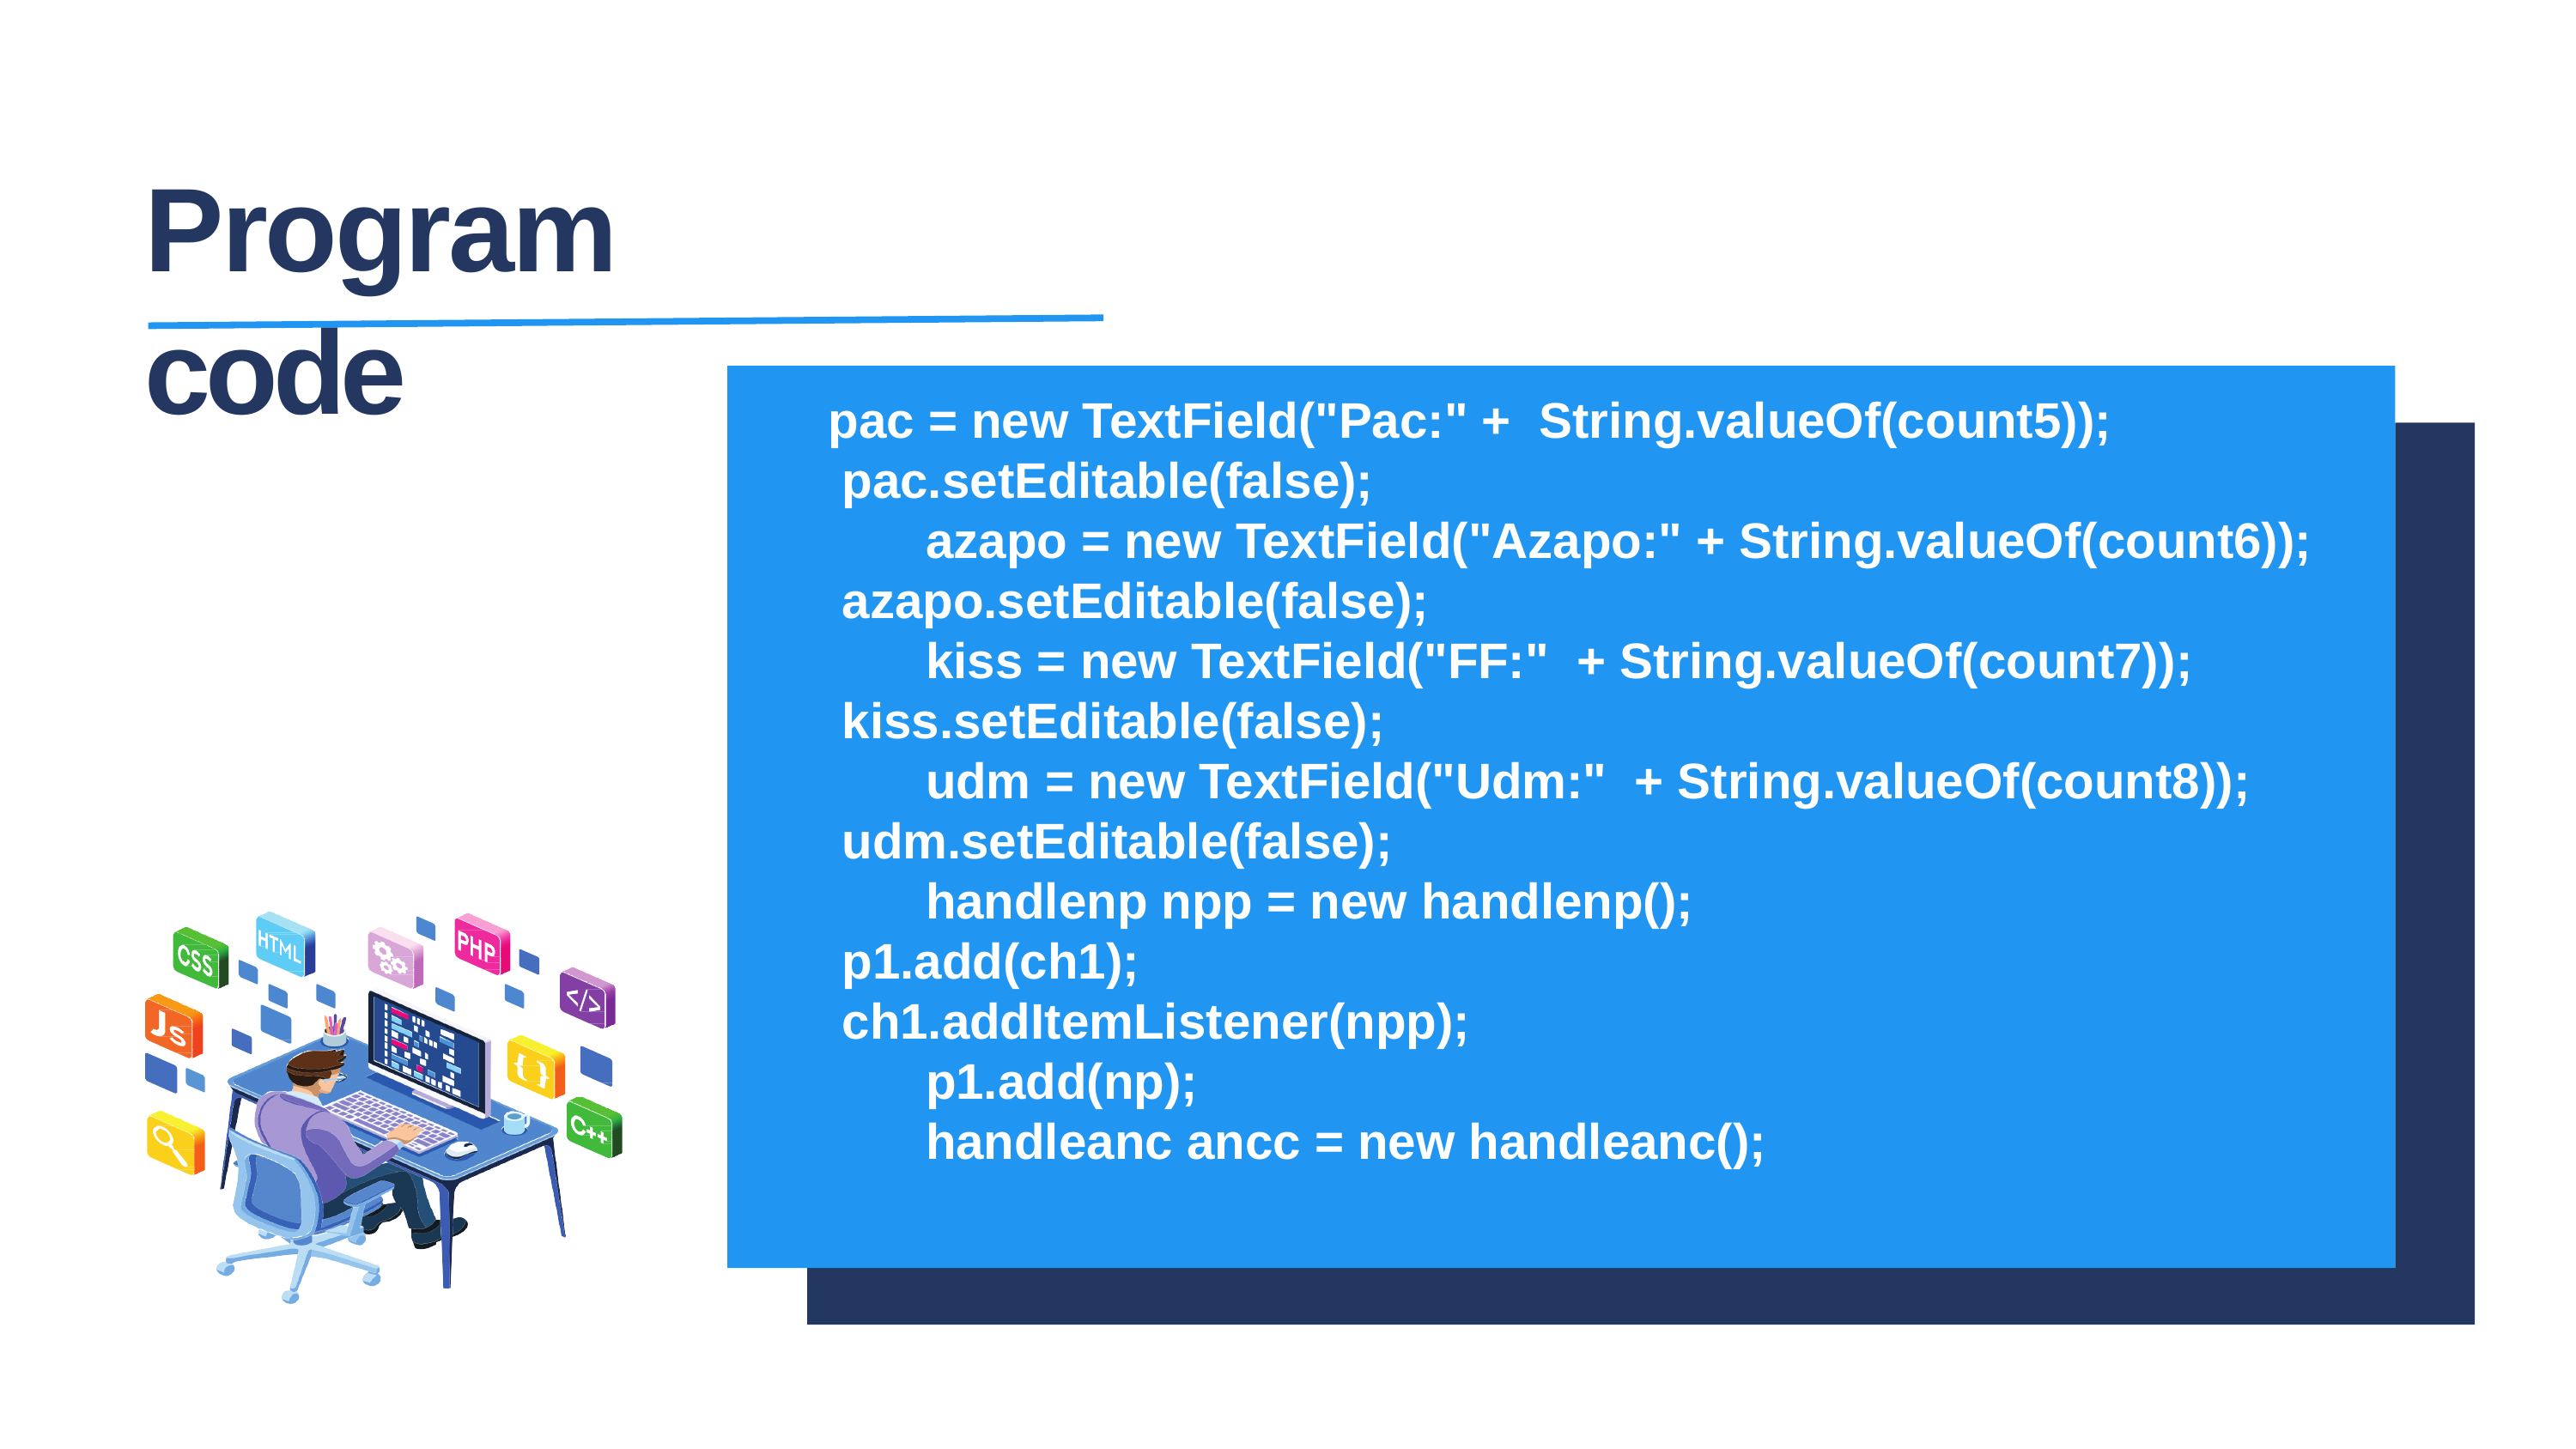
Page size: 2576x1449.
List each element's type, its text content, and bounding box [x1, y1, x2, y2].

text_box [726, 365, 2476, 1325]
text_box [144, 911, 623, 1304]
title Program code [143, 150, 905, 438]
